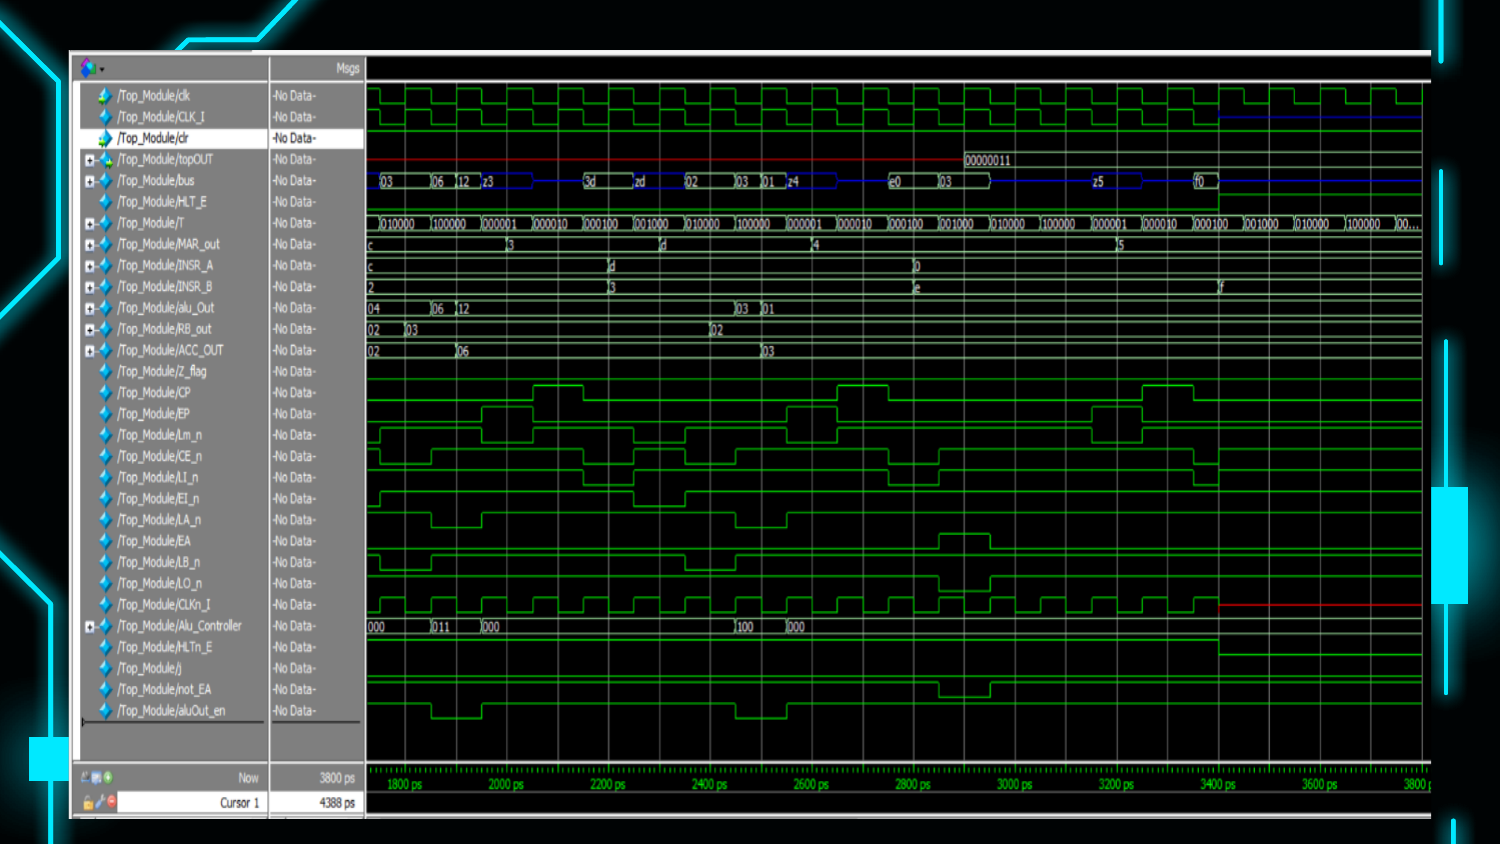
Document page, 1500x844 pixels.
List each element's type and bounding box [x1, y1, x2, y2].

picture [68, 49, 1432, 819]
